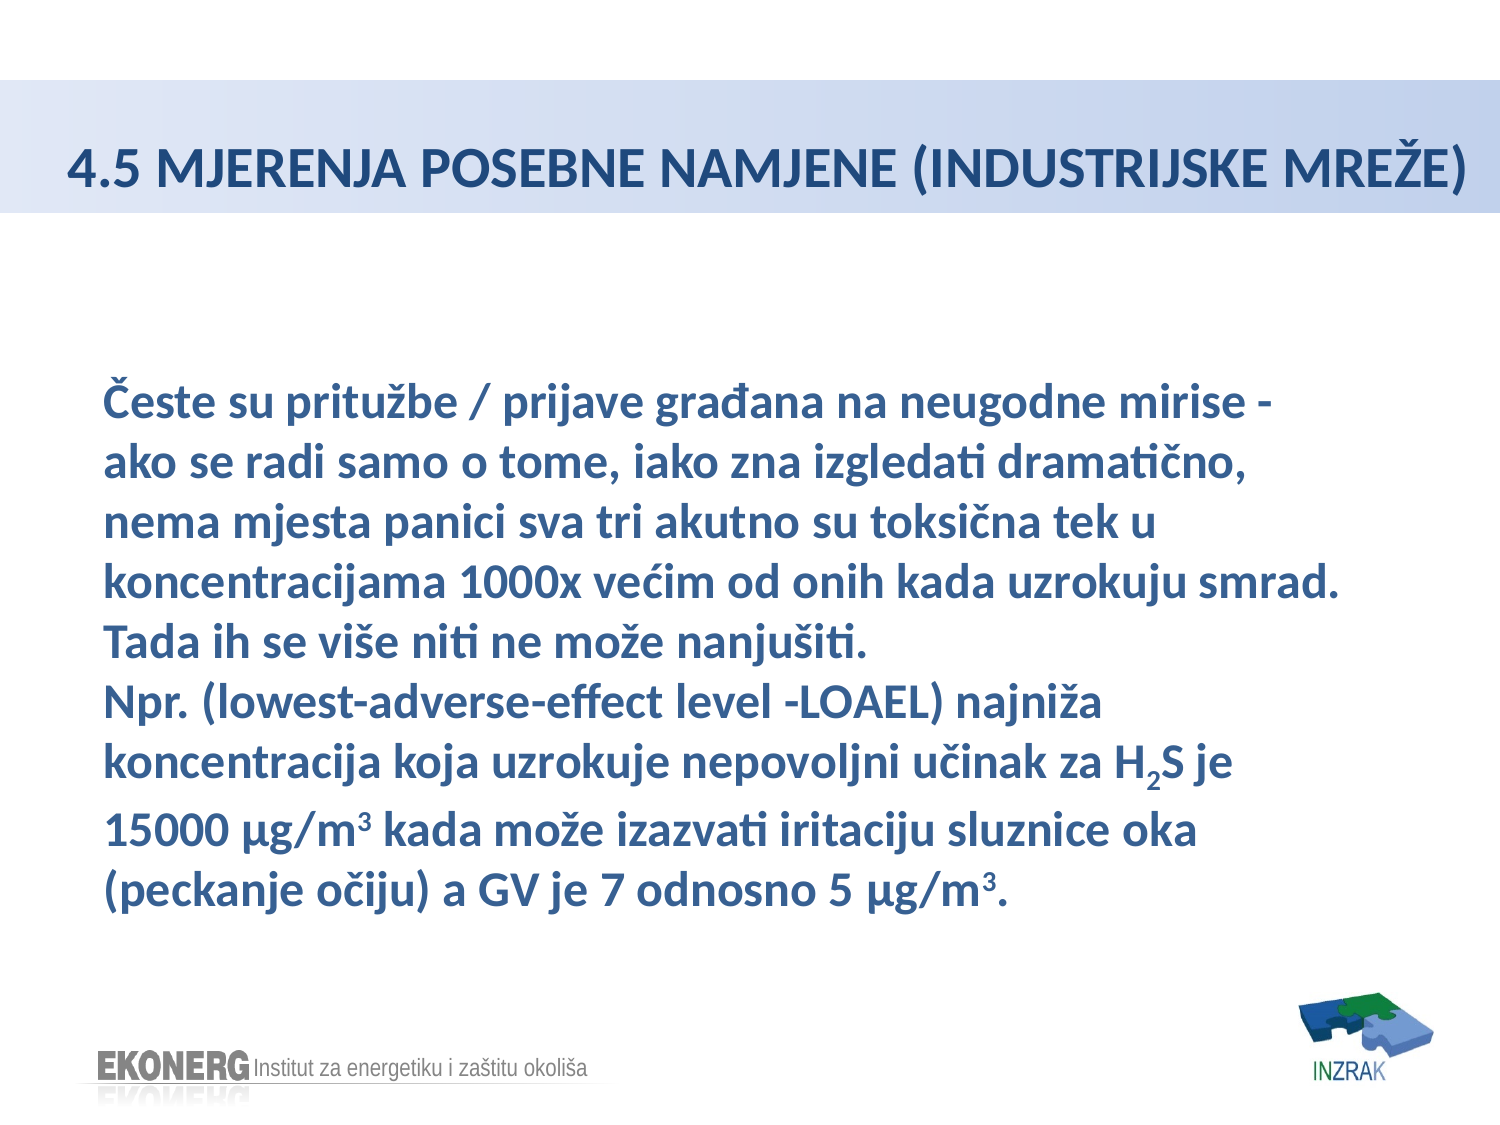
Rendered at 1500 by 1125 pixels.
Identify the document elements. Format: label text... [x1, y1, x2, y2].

title 4.5 MJERENJA POSEBNE NAMJENE (INDUSTRIJSKE MREŽE) [0, 80, 1500, 213]
picture [1298, 992, 1434, 1088]
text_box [61, 1038, 636, 1112]
text_box Česte su pritužbe / prijave građana na neugodne mirise - ako se radi samo o tome, iako zna izgledati dramatično, nema mjesta panici sva tri akutno su toksična tek u koncentracijama 1000x većim od onih kada uzrokuju smrad. Tada ih se više niti ne može nanjušiti. Npr. (lowest-adverse-effect level -LOAEL) najniža koncentracija koja uzrokuje nepovoljni učinak za H2S je 15000 µg/m3 kada može izazvati iritaciju sluznice oka (peckanje očiju) a GV je 7 odnosno 5 µg/m3. [89, 360, 1367, 984]
